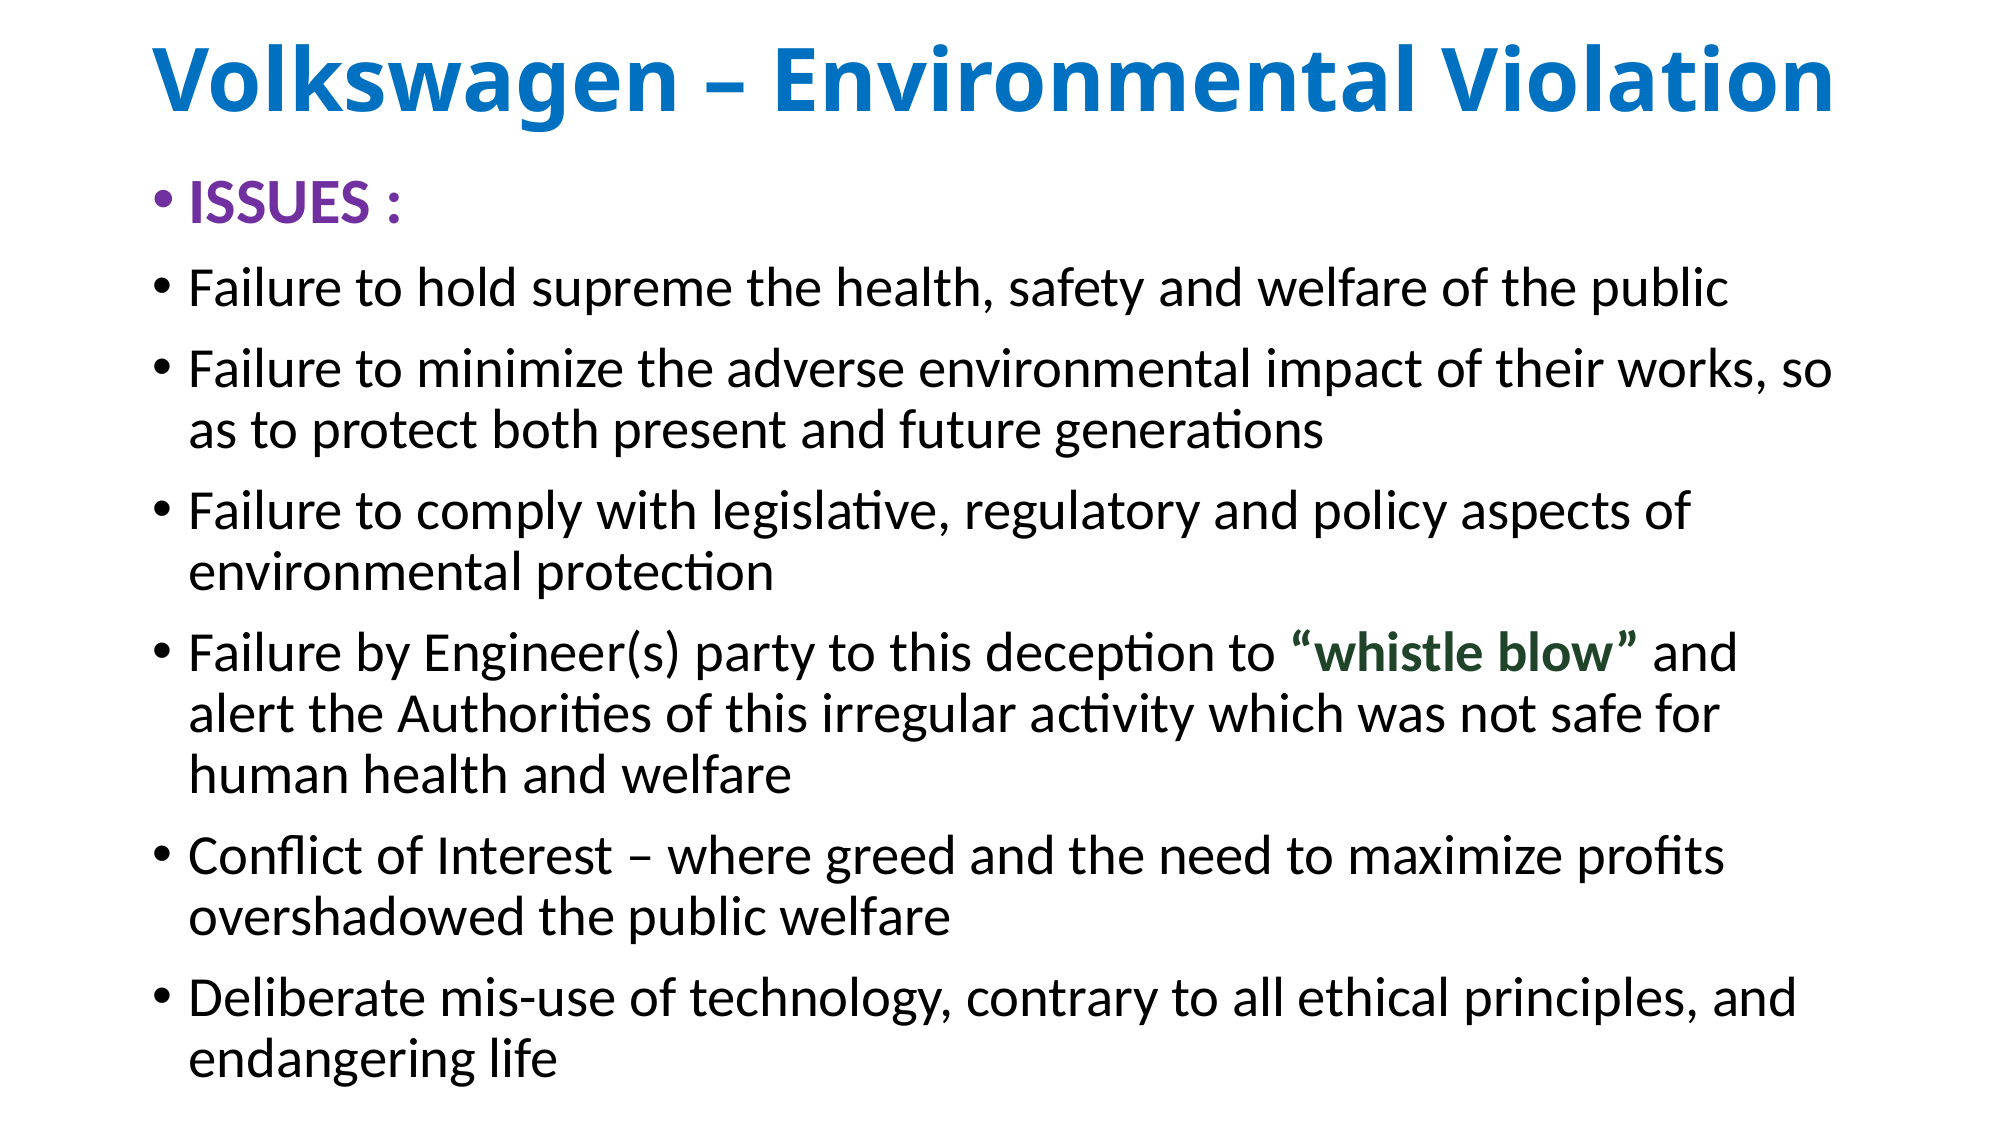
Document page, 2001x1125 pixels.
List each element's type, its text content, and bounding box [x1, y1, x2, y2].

list ISSUES : Failure to hold supreme the health, safety and welfare of the public Failure to minimize the adverse environmental impact of their works, so as to protect both present and future generations Failure to comply with legislative, regulatory and policy aspects of environmental protection Failure by Engineer(s) party to this deception to “whistle blow” and alert the Authorities of this irregular activity which was not safe for human health and welfare Conflict of Interest – where greed and the need to maximize profits overshadowed the public welfare Deliberate mis-use of technology, contrary to all ethical principles, and endangering life [137, 159, 1863, 1103]
title Volkswagen – Environmental Violation [137, 22, 1863, 143]
